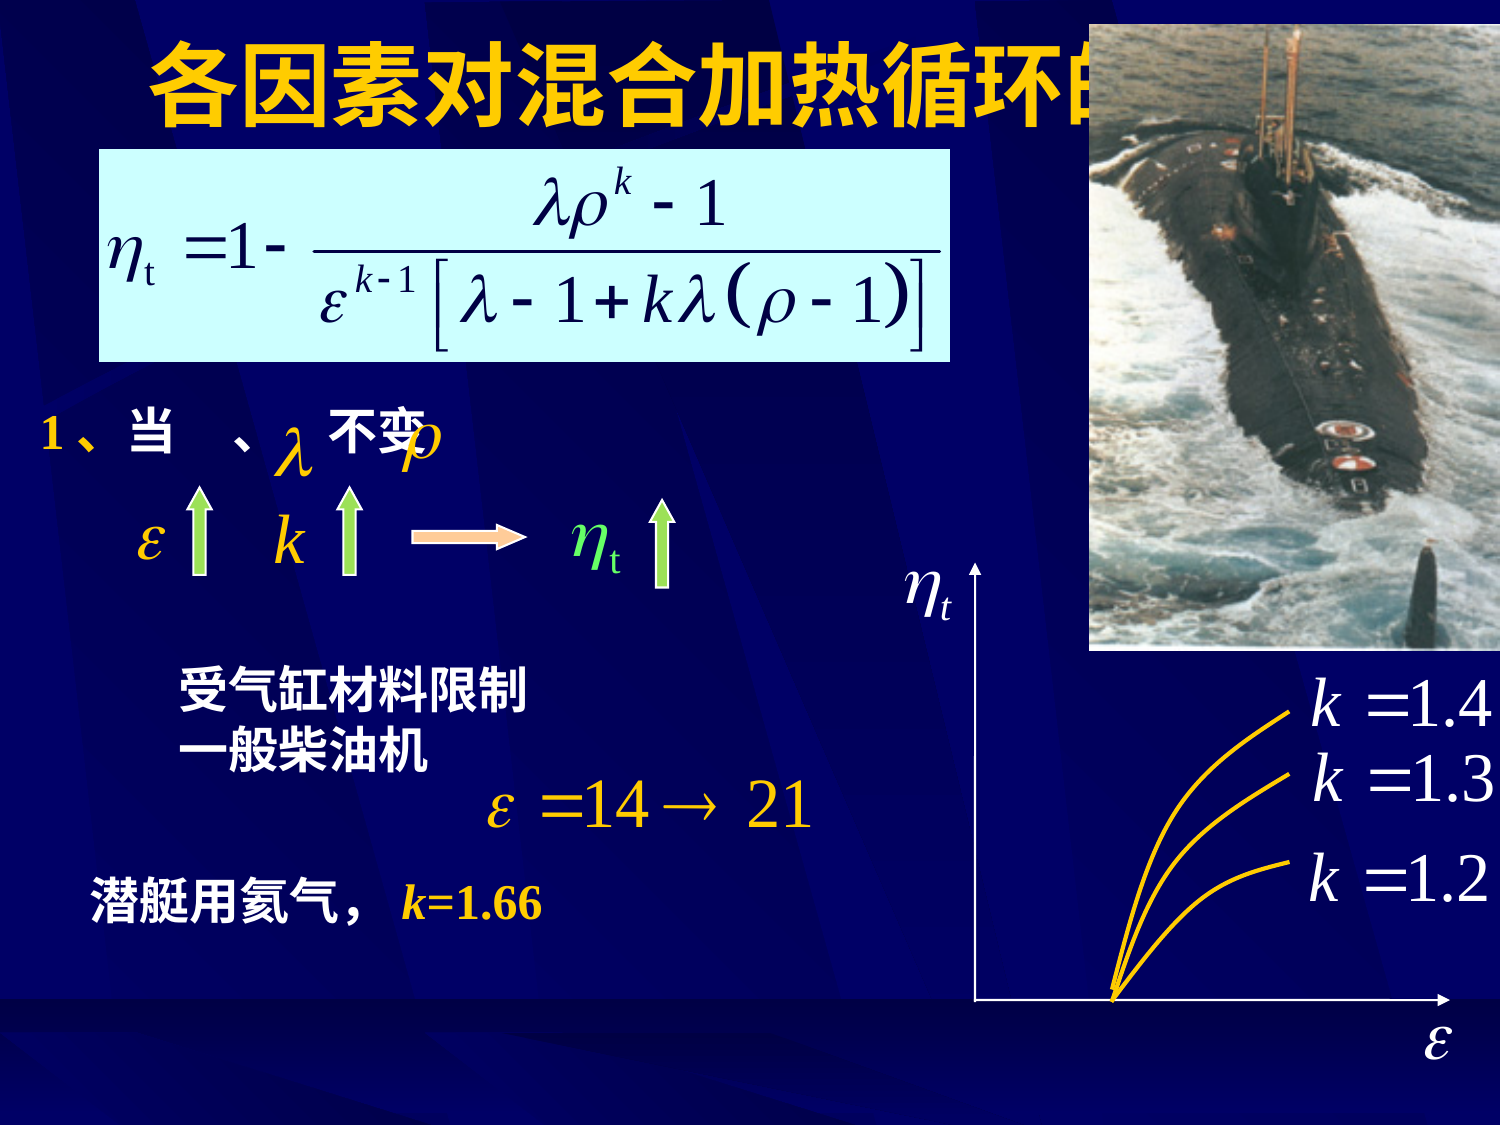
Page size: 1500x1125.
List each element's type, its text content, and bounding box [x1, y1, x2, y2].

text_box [1301, 737, 1500, 817]
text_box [1297, 837, 1500, 917]
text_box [124, 512, 182, 575]
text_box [100, 650, 821, 843]
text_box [1299, 662, 1500, 737]
text_box [337, 501, 362, 575]
title 各因素对混合加热循环的影响 [87, 20, 1400, 146]
picture [1088, 24, 1500, 651]
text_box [562, 487, 630, 589]
text_box [412, 524, 526, 550]
text_box 潜艇用氦气，k=1.66 [75, 862, 800, 938]
text_box [649, 501, 675, 588]
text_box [262, 499, 319, 579]
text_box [24, 391, 674, 492]
text_box [187, 501, 212, 575]
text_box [98, 148, 951, 363]
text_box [895, 533, 1469, 1075]
